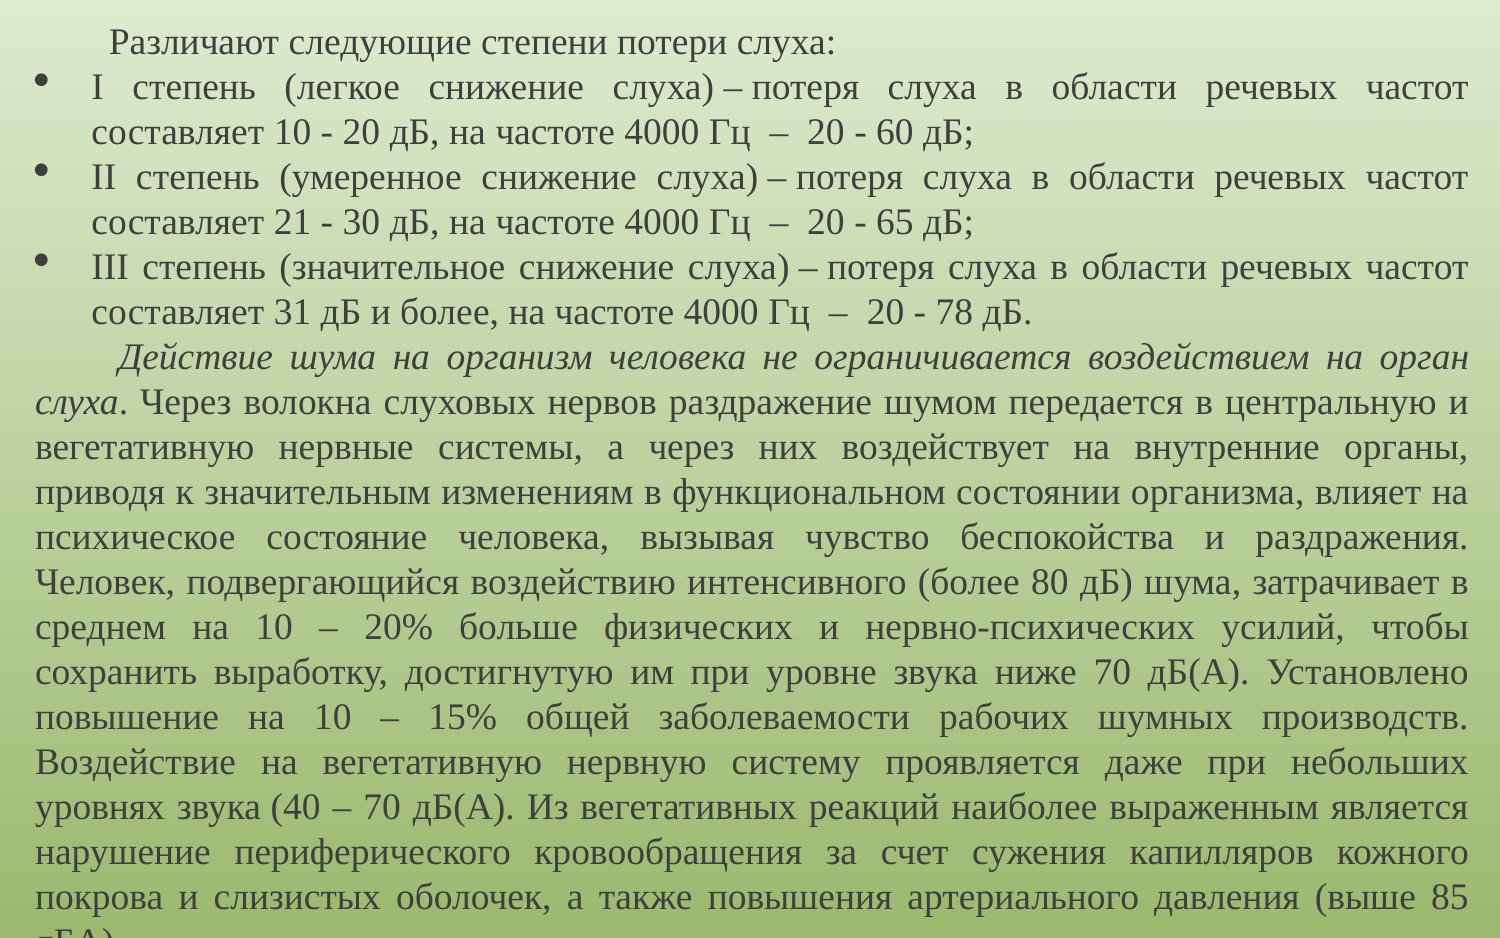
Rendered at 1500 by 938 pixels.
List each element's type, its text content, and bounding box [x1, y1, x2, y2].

text_box Различают следующие степени потери слуха: I степень (легкое снижение слуха) – потеря слуха в области речевых частот составляет 10 - 20 дБ, на частоте 4000 Гц – 20 - 60 дБ; II степень (умеренное снижение слуха) – потеря слуха в области речевых частот составляет 21 - 30 дБ, на частоте 4000 Гц – 20 - 65 дБ; III степень (значительное снижение слуха) – потеря слуха в области речевых частот составляет 31 дБ и более, на частоте 4000 Гц – 20 - 78 дБ. Действие шума на организм человека не ограничивается воздействием на орган слуха. Через волокна слуховых нервов раздражение шумом передается в центральную и вегетативную нервные системы, а через них воздействует на внутренние органы, приводя к значительным изменениям в функциональном состоянии организма, влияет на психическое состояние человека, вызывая чувство беспокойства и раздражения. Человек, подвергающийся воздействию интенсивного (более 80 дБ) шума, затрачивает в среднем на 10 – 20% больше физических и нервно-психических усилий, чтобы сохранить выработку, достигнутую им при уровне звука ниже 70 дБ(А). Установлено повышение на 10 – 15% общей заболеваемости рабочих шумных производств. Воздействие на вегетативную нервную систему проявляется даже при небольших уровнях звука (40 – 70 дБ(А). Из вегетативных реакций наиболее выраженным является нарушение периферического кровообращения за счет сужения капилляров кожного покрова и слизистых оболочек, а также повышения артериального давления (выше 85 дБА). [20, 9, 1486, 938]
